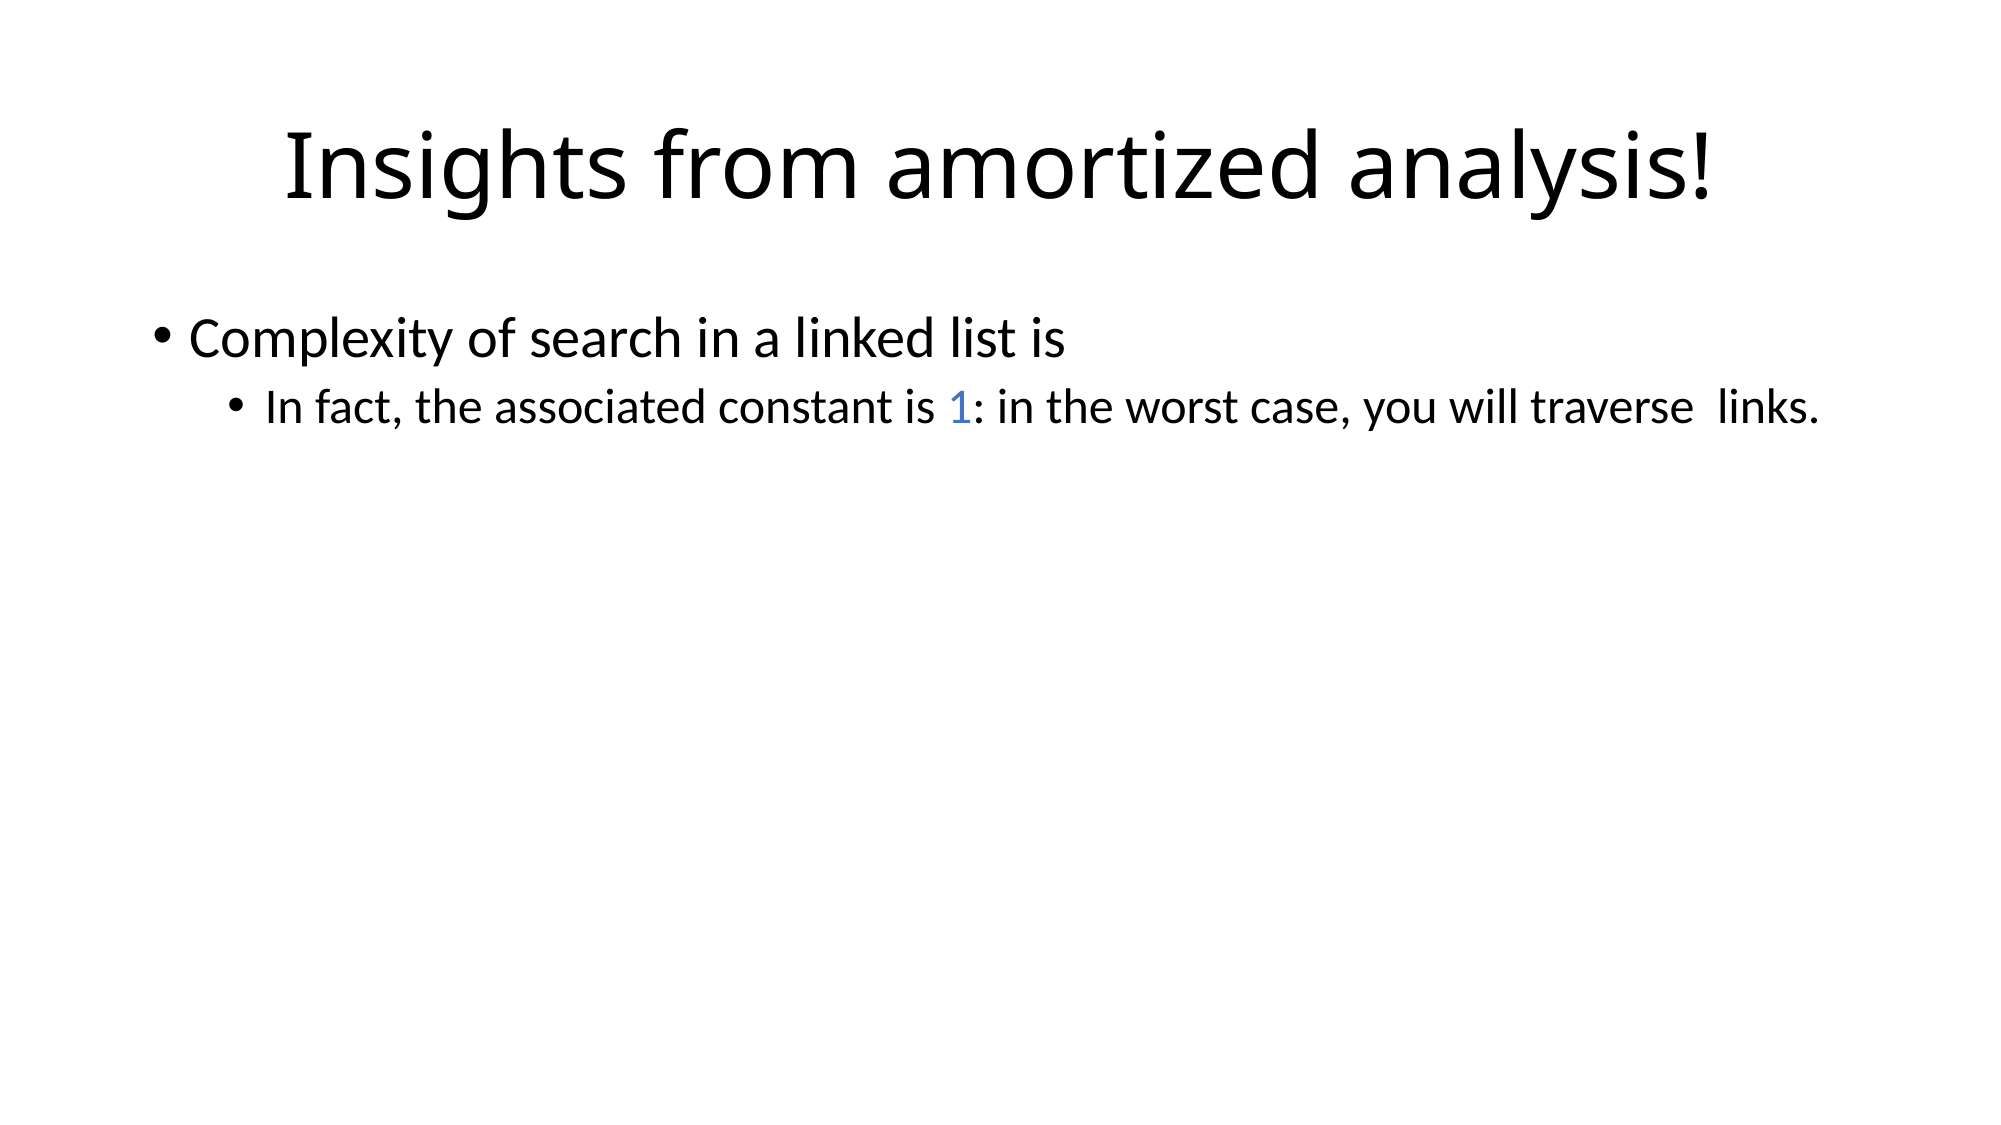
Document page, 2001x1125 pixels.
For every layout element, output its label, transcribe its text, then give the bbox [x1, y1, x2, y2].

title Insights from amortized analysis! [137, 59, 1863, 278]
